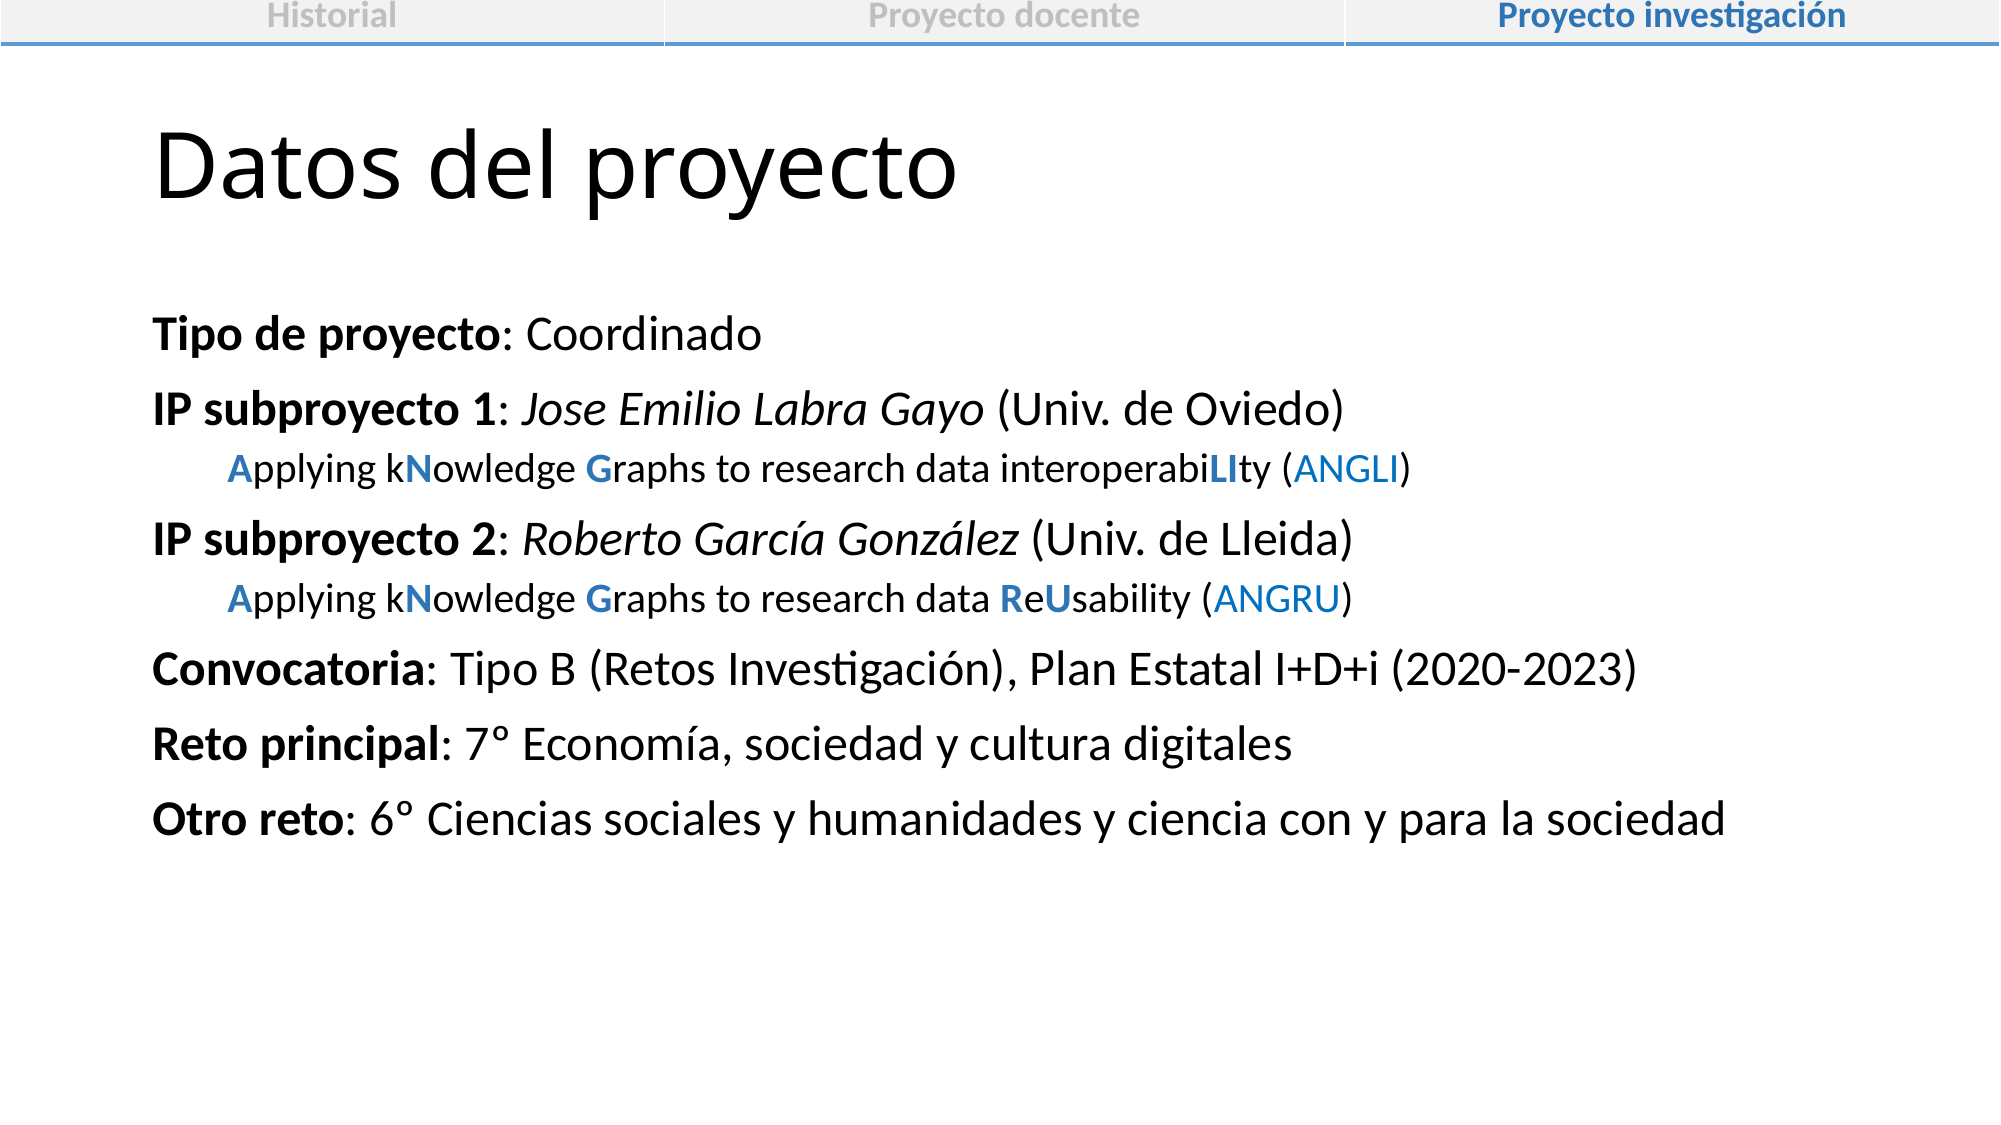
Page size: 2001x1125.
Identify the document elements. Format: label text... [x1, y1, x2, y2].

table_header Historial [1, 0, 664, 42]
title Datos del proyecto [137, 59, 1863, 278]
table_header Proyecto investigación [1346, 0, 1999, 42]
table_header Proyecto docente [665, 0, 1344, 42]
list Tipo de proyecto: Coordinado IP subproyecto 1: Jose Emilio Labra Gayo (Univ. de Oviedo) Applying kNowledge Graphs to research data interoperabiLIty (ANGLI) IP subproyecto 2: Roberto García González (Univ. de Lleida) Applying kNowledge Graphs to research data ReUsability (ANGRU) Convocatoria: Tipo B (Retos Investigación), Plan Estatal I+D+i (2020-2023) Reto principal: 7º Economía, sociedad y cultura digitales Otro reto: 6º Ciencias sociales y humanidades y ciencia con y para la sociedad [137, 299, 1863, 1014]
